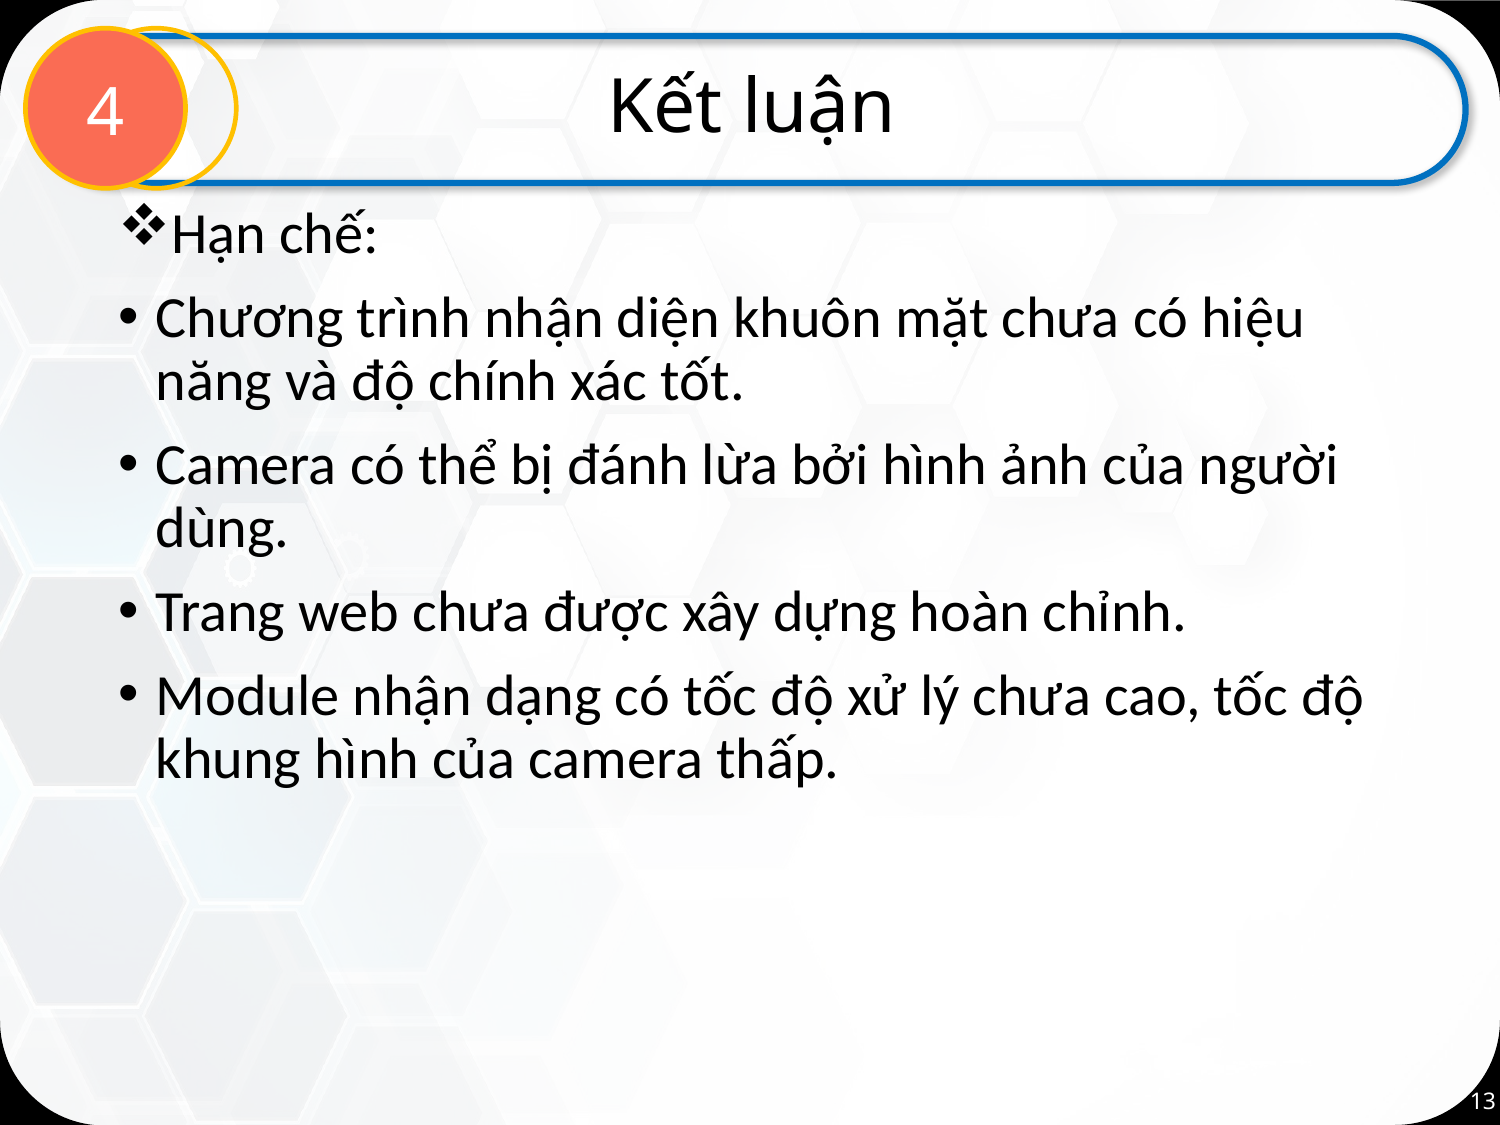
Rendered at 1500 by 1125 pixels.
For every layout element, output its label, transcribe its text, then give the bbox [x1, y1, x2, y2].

title Kết luận [237, 45, 1399, 172]
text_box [25, 28, 237, 189]
list Hạn chế: Chương trình nhận diện khuôn mặt chưa có hiệu năng và độ chính xác tốt. Camera có thể bị đánh lừa bởi hình ảnh của người dùng. Trang web chưa được xây dựng hoàn chỉnh. Module nhận dạng có tốc độ xử lý chưa cao, tốc độ khung hình của camera thấp. [103, 196, 1397, 1017]
slide_number 13 [1314, 1072, 1500, 1125]
